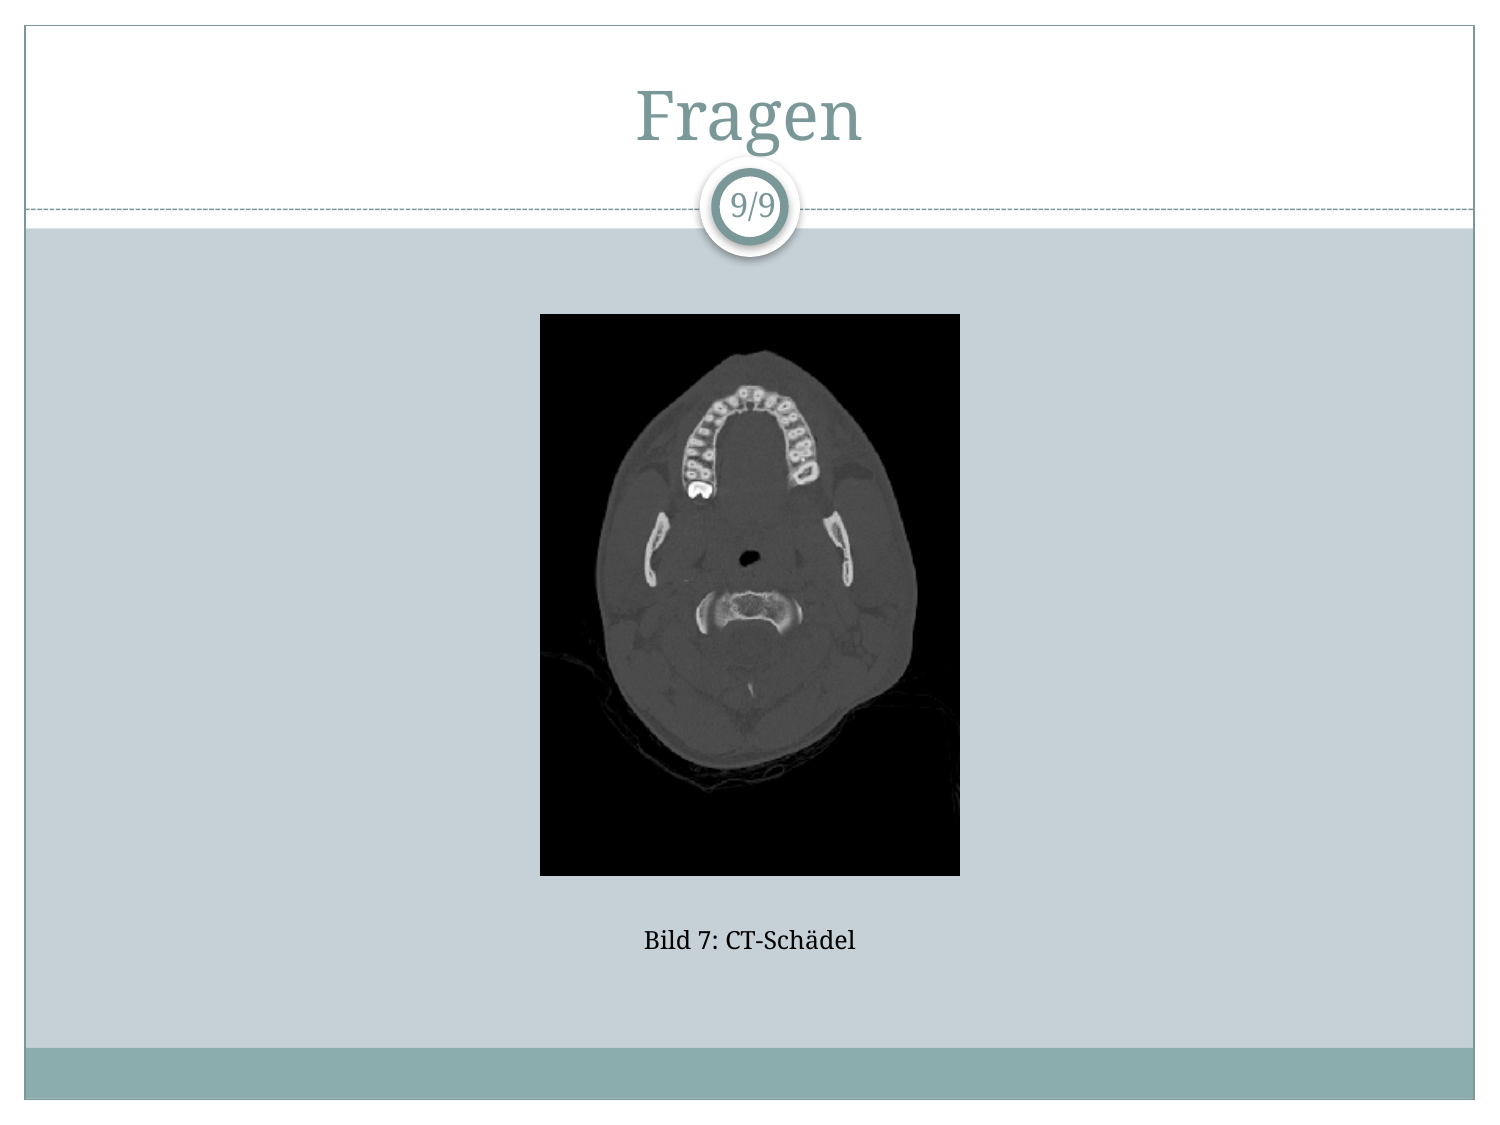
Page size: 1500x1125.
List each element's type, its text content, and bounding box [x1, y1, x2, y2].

list [49, 250, 1445, 1001]
title Fragen [49, 37, 1450, 162]
text_box Bild 7: CT-Schädel [629, 917, 871, 962]
picture [540, 314, 960, 876]
slide_number 9/9 [715, 168, 791, 241]
